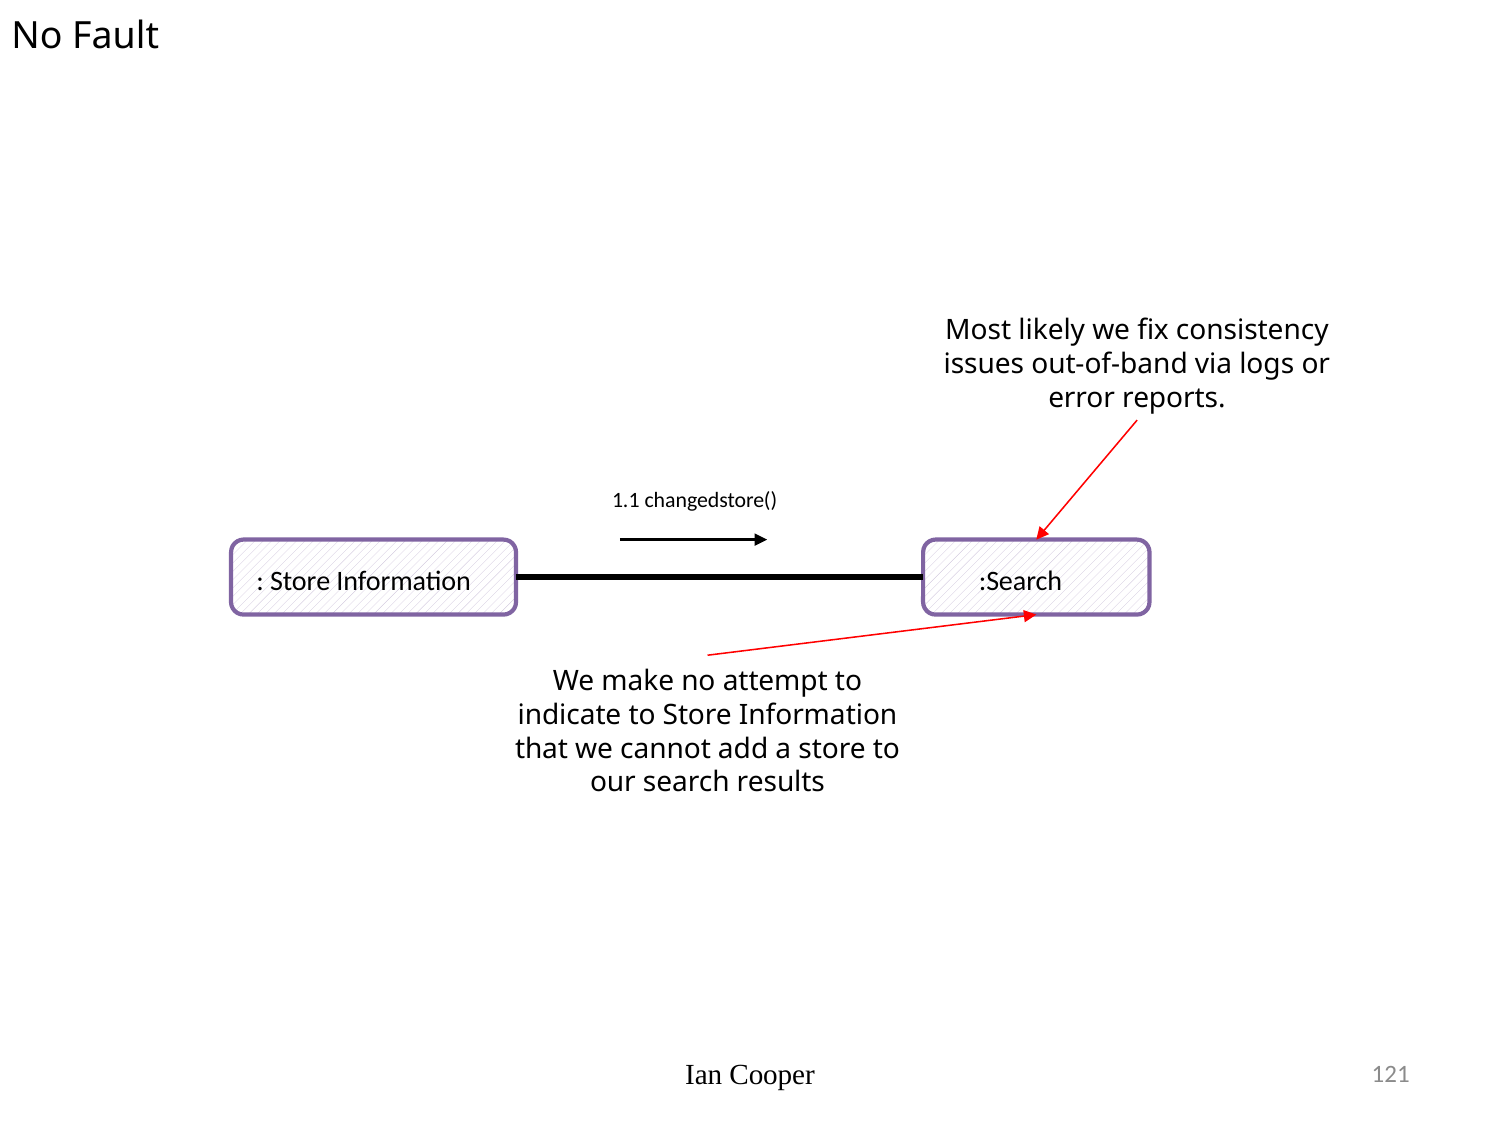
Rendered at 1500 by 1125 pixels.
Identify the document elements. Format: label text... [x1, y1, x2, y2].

text_box We make no attempt to indicate to Store Information that we cannot add a store to our search results [493, 655, 922, 805]
text_box [228, 537, 519, 617]
text_box 1.1 changedstore() [597, 478, 812, 520]
text_box Most likely we fix consistency issues out-of-band via logs or error reports. [923, 304, 1351, 421]
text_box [707, 614, 1037, 656]
slide_number 121 [1074, 1042, 1425, 1103]
text_box [920, 537, 1152, 617]
footer Ian Cooper [512, 1042, 988, 1103]
text_box : Store Information [241, 554, 502, 604]
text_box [1036, 421, 1138, 540]
text_box No Fault [0, 0, 1500, 68]
text_box :Search [964, 554, 1109, 603]
